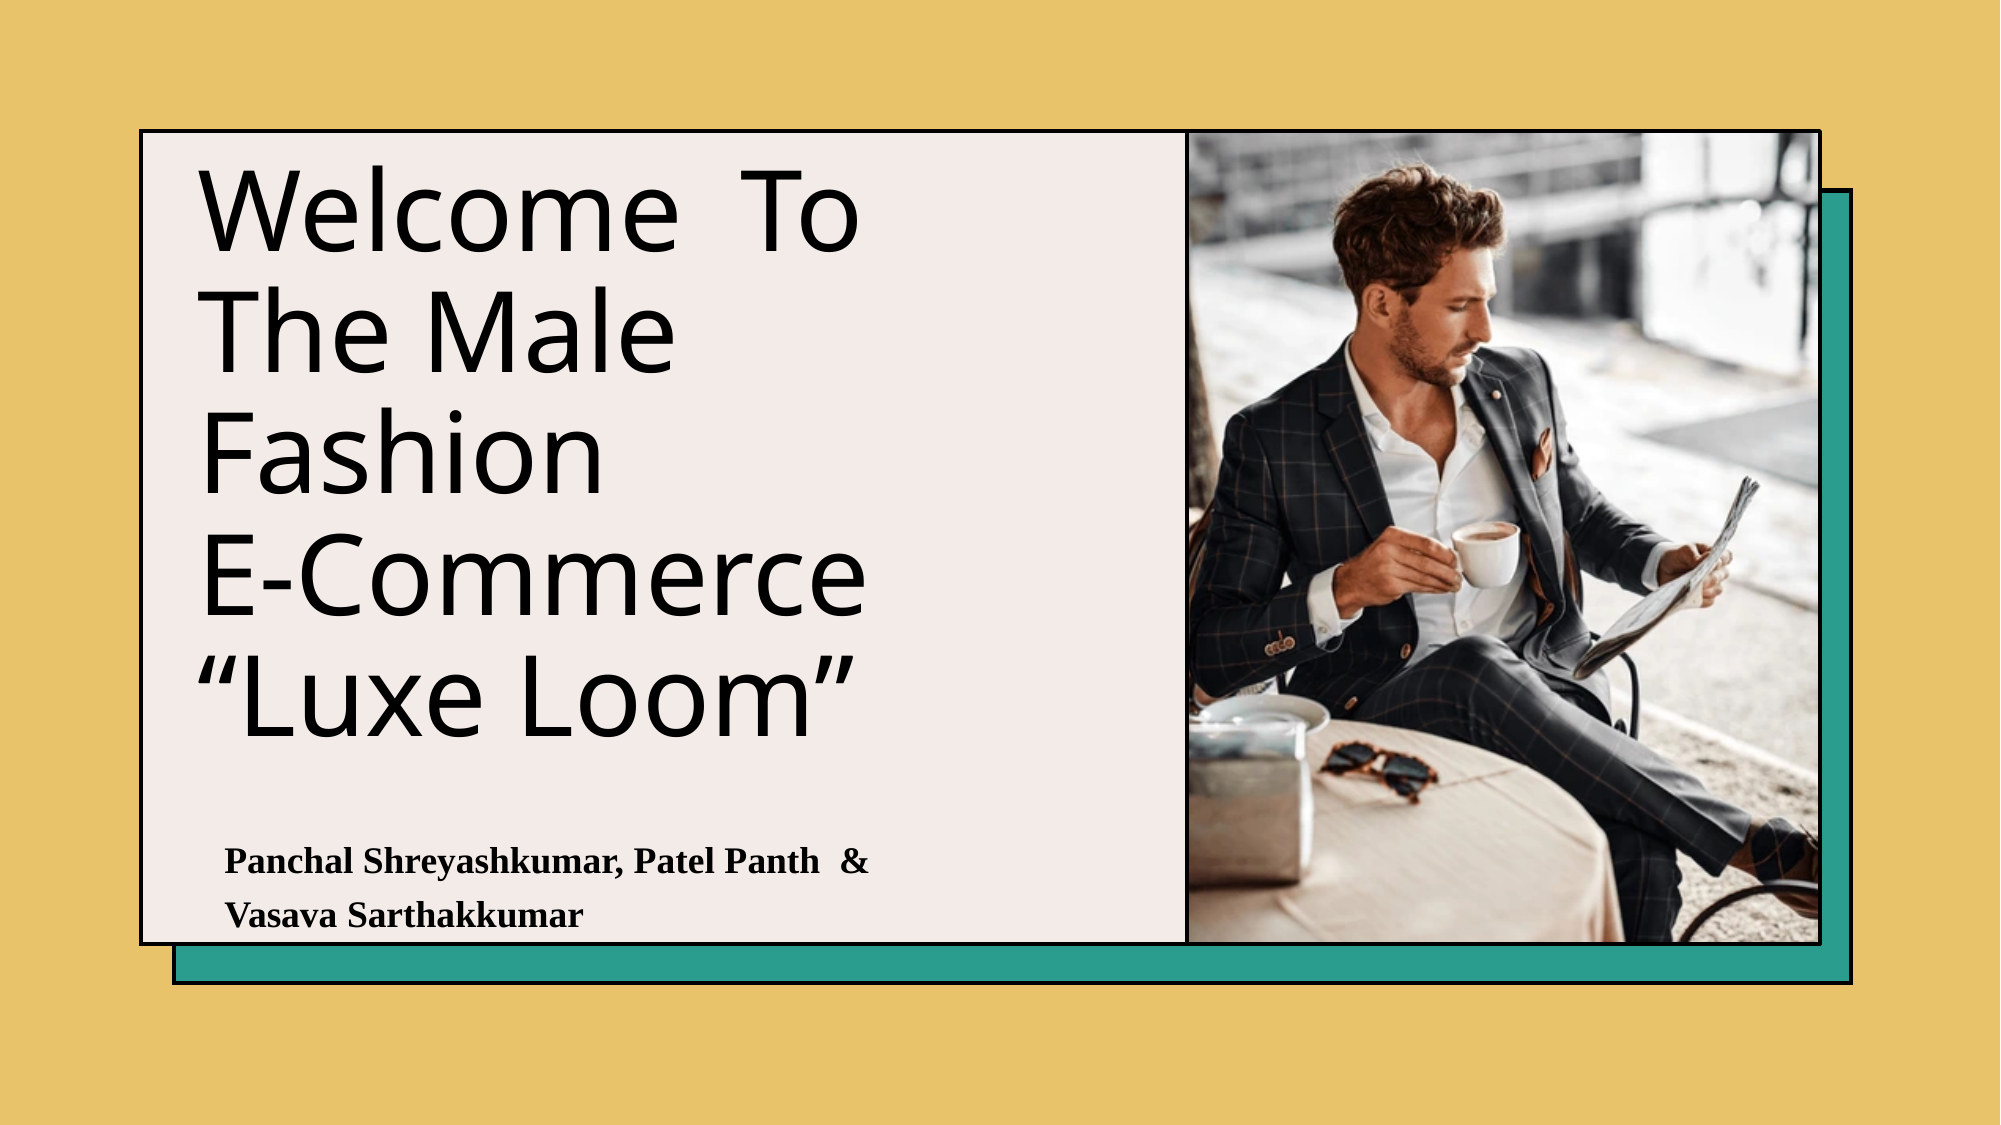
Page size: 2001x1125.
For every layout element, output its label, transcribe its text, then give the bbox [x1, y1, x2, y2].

title Welcome To The Male Fashion E-Commerce “Luxe Loom” [182, 201, 982, 769]
picture [1188, 133, 1818, 942]
subtitle Panchal Shreyashkumar, Patel Panth & Vasava Sarthakkumar [200, 819, 1000, 924]
